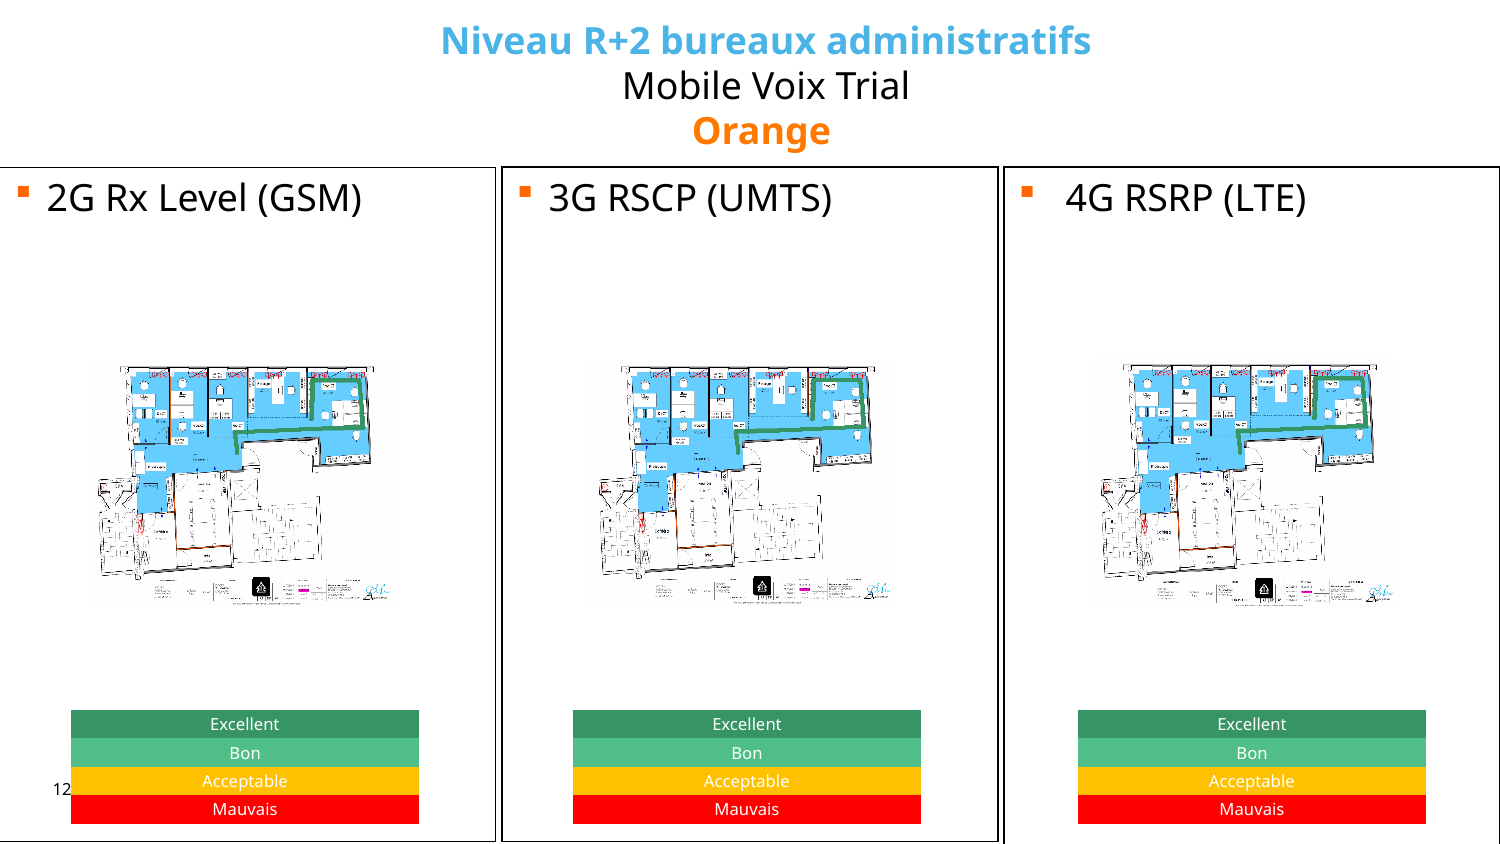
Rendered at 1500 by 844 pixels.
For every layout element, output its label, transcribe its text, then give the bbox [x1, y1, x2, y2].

text_box [224, 293, 1276, 551]
table_header Excellent [573, 710, 921, 738]
text_box 4G RSRP (LTE) [1003, 167, 1500, 330]
table_cell Mauvais [573, 795, 921, 824]
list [506, 329, 994, 609]
table_cell Acceptable [573, 767, 921, 795]
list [4, 328, 493, 610]
text_box 2G Rx Level (GSM) [0, 167, 496, 331]
table_cell Mauvais [71, 795, 419, 824]
text_box Niveau R+2 bureaux administratifs Mobile Voix Trial Orange [187, 9, 1346, 125]
table_header Excellent [1078, 710, 1426, 738]
table_cell Mauvais [1078, 795, 1426, 824]
table_cell Acceptable [71, 767, 419, 795]
text_box 3G RSCP (UMTS) [501, 167, 998, 293]
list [1008, 326, 1496, 613]
table_header Excellent [71, 710, 419, 738]
table_cell Bon [1078, 738, 1426, 767]
table_cell Acceptable [1078, 767, 1426, 795]
text_box 3G RSCP (UMTS) [501, 610, 998, 842]
text_box 4G RSRP (LTE) [1003, 614, 1500, 844]
text_box 2G Rx Level (GSM) [0, 613, 496, 842]
table_cell Bon [573, 738, 921, 767]
table_cell Bon [71, 738, 419, 767]
